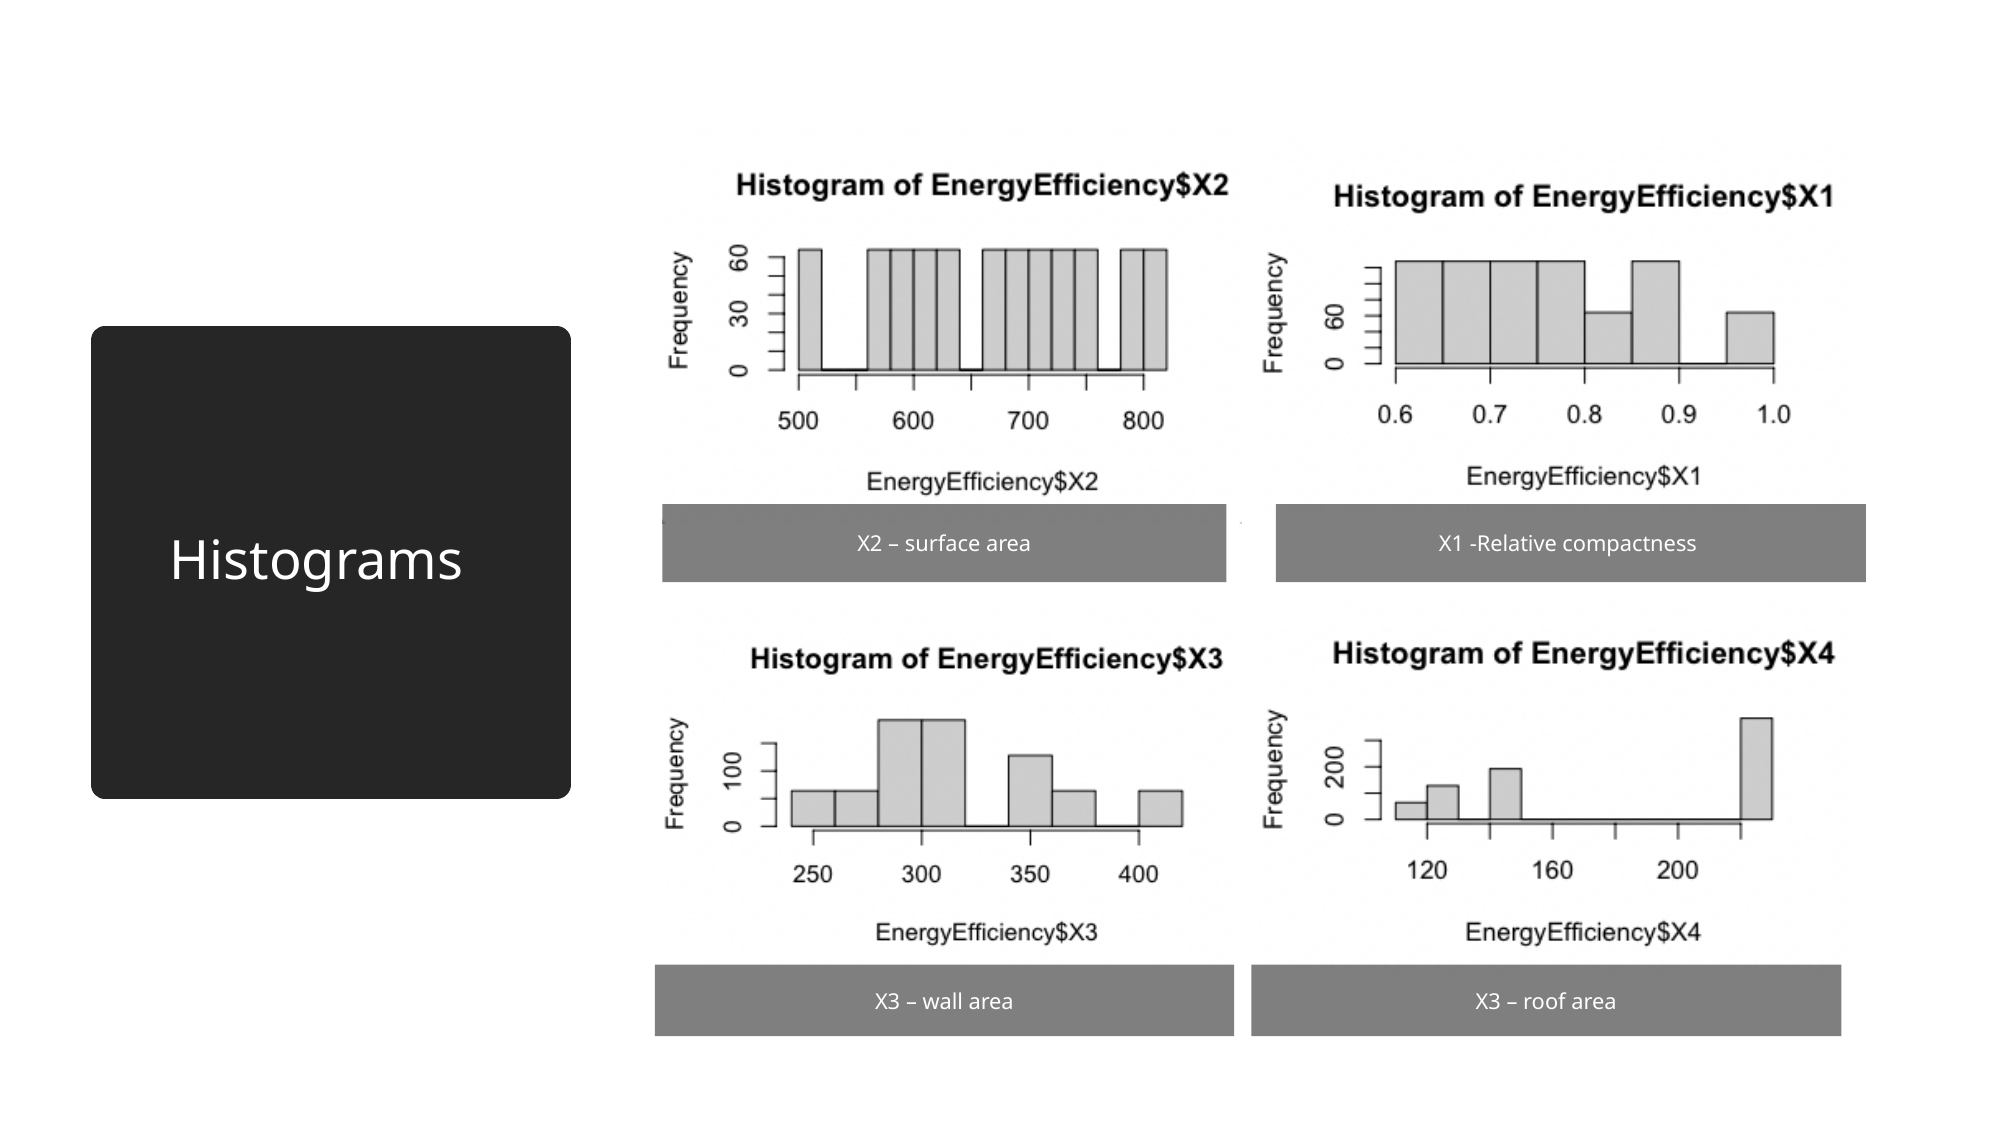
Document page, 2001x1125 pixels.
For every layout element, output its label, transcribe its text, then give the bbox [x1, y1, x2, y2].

picture [662, 128, 1242, 524]
picture [1258, 597, 1849, 972]
text_box X3 – roof area [1251, 964, 1842, 1037]
picture [1258, 137, 1849, 516]
picture [662, 606, 1242, 965]
text_box X3 – wall area [654, 964, 1235, 1037]
text_box X1 -Relative compactness [1275, 504, 1866, 583]
title Histograms [105, 340, 557, 785]
text_box X2 – surface area [662, 524, 1227, 583]
